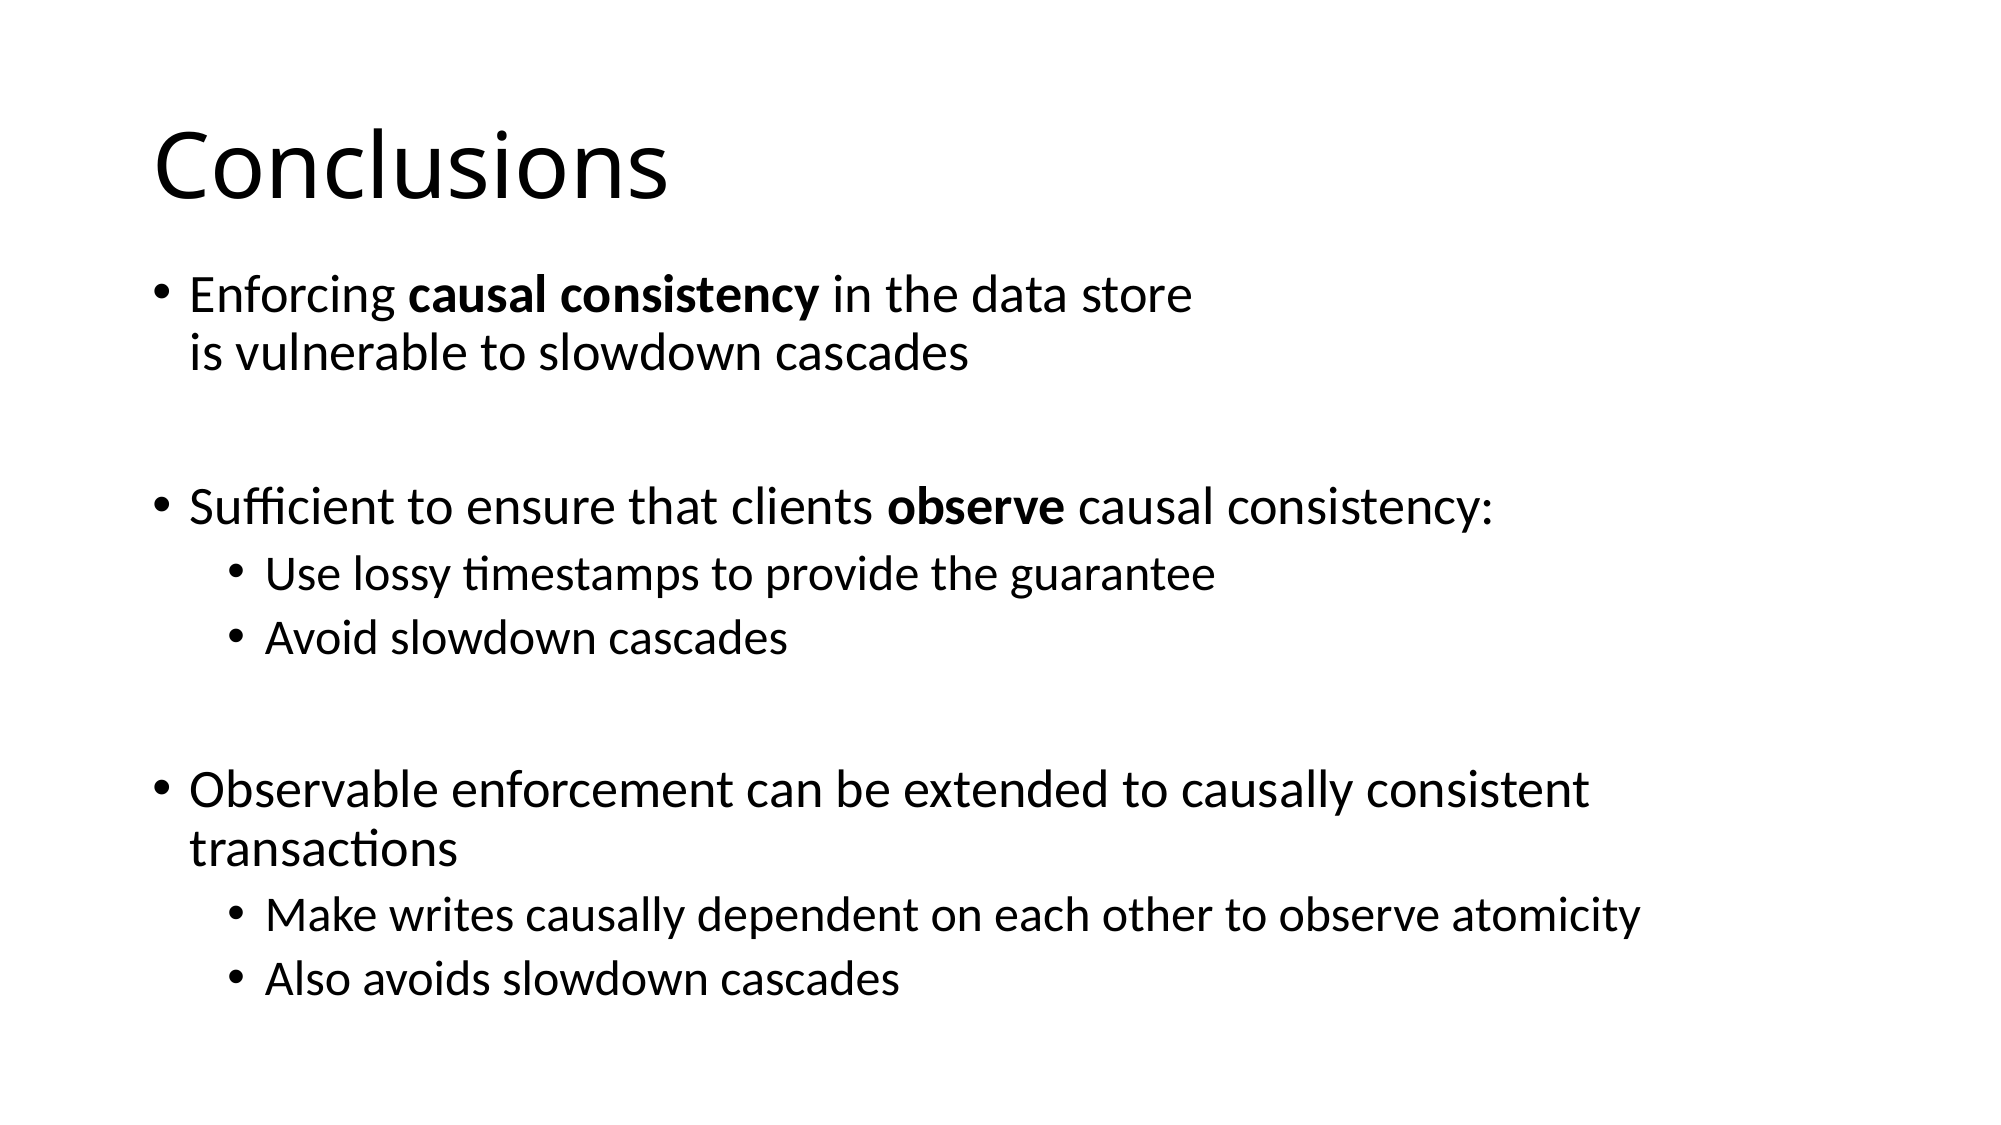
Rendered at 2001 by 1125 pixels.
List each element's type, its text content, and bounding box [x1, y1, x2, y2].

title Conclusions [137, 59, 1863, 257]
list Enforcing causal consistency in the data store is vulnerable to slowdown cascades Sufficient to ensure that clients observe causal consistency: Use lossy timestamps to provide the guarantee Avoid slowdown cascades Observable enforcement can be extended to causally consistent transactions Make writes causally dependent on each other to observe atomicity Also avoids slowdown cascades [137, 257, 1888, 972]
